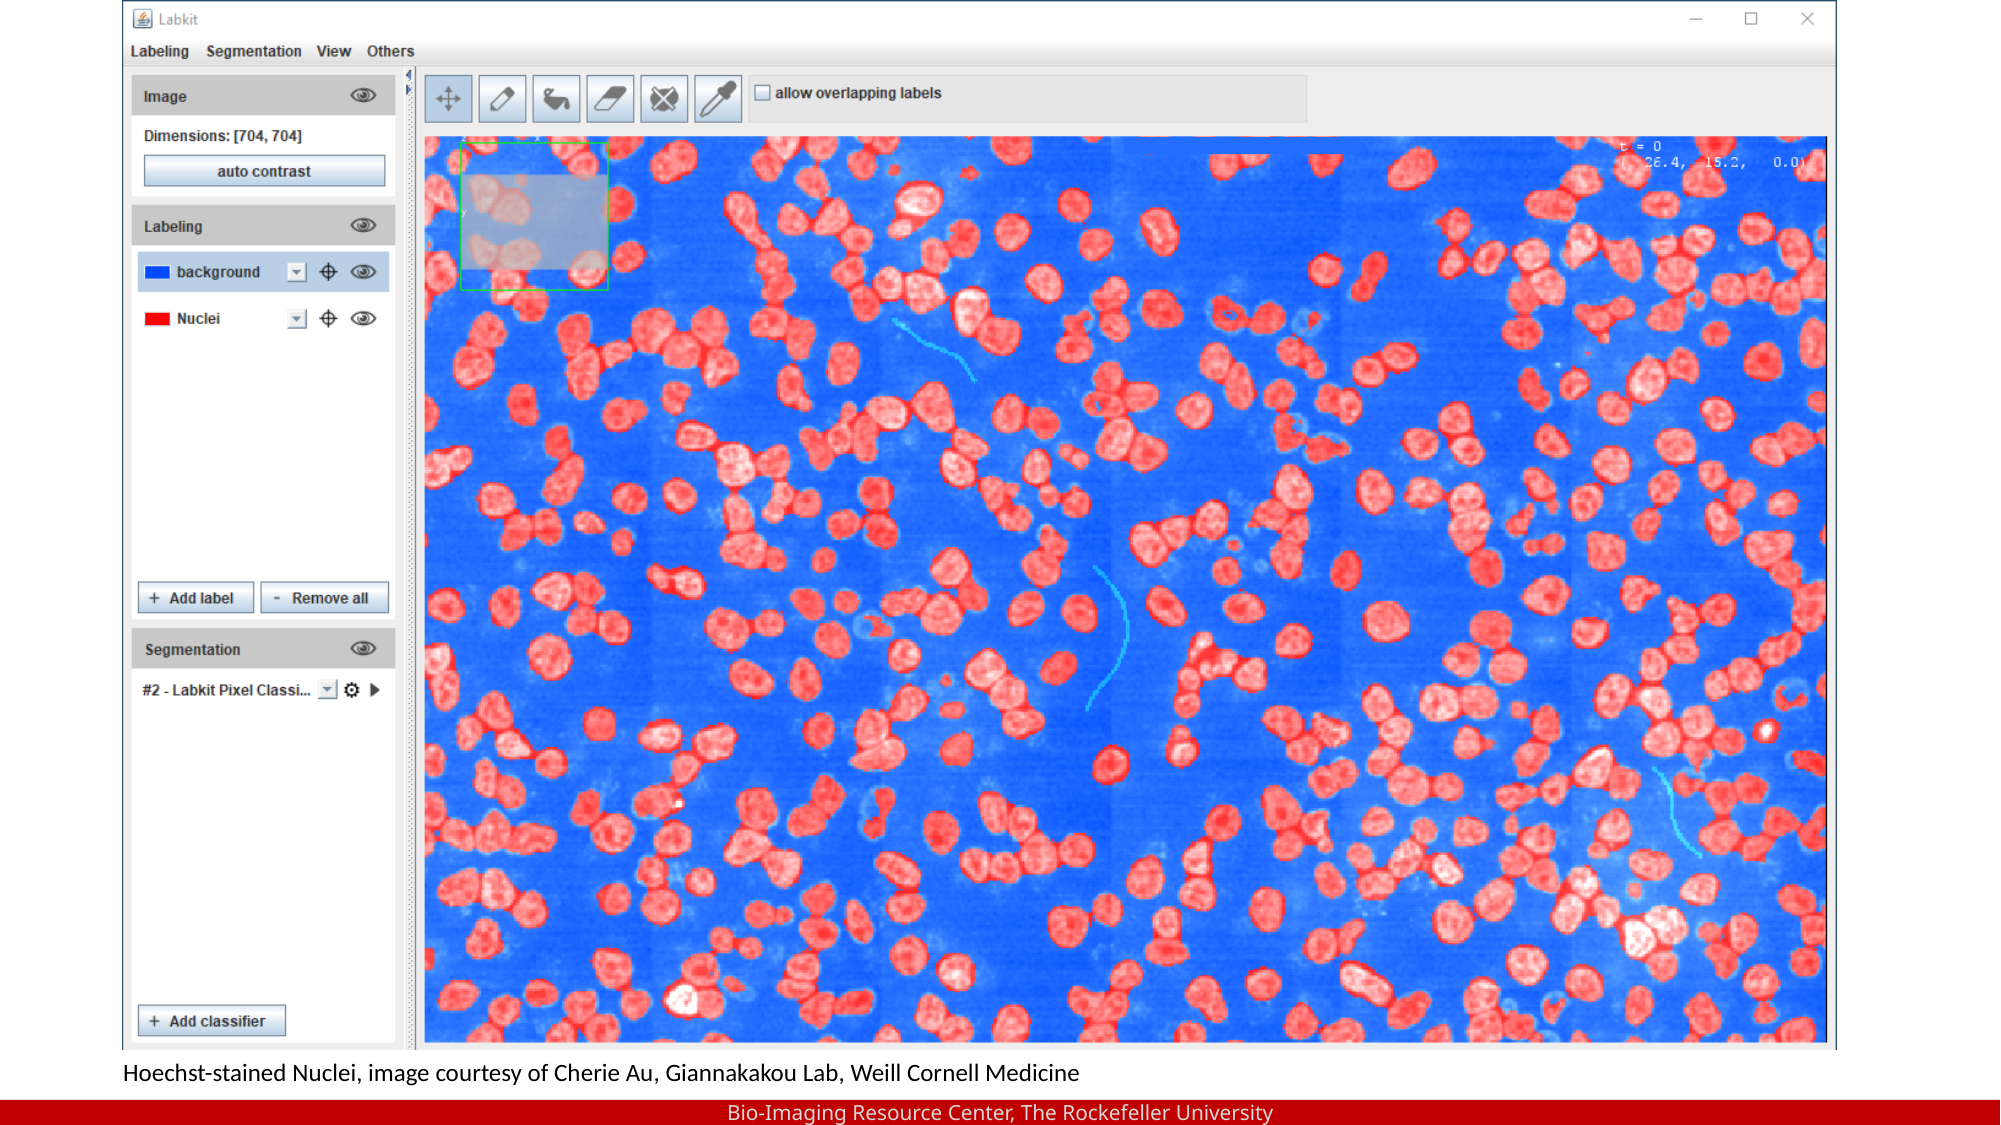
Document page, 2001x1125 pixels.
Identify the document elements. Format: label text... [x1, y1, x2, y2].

picture [122, 0, 1838, 1050]
text_box Bio-Imaging Resource Center, The Rockefeller University [0, 1099, 2000, 1125]
text_box Hoechst-stained Nuclei, image courtesy of Cherie Au, Giannakakou Lab, Weill Cornell Medicine [108, 1049, 2000, 1094]
